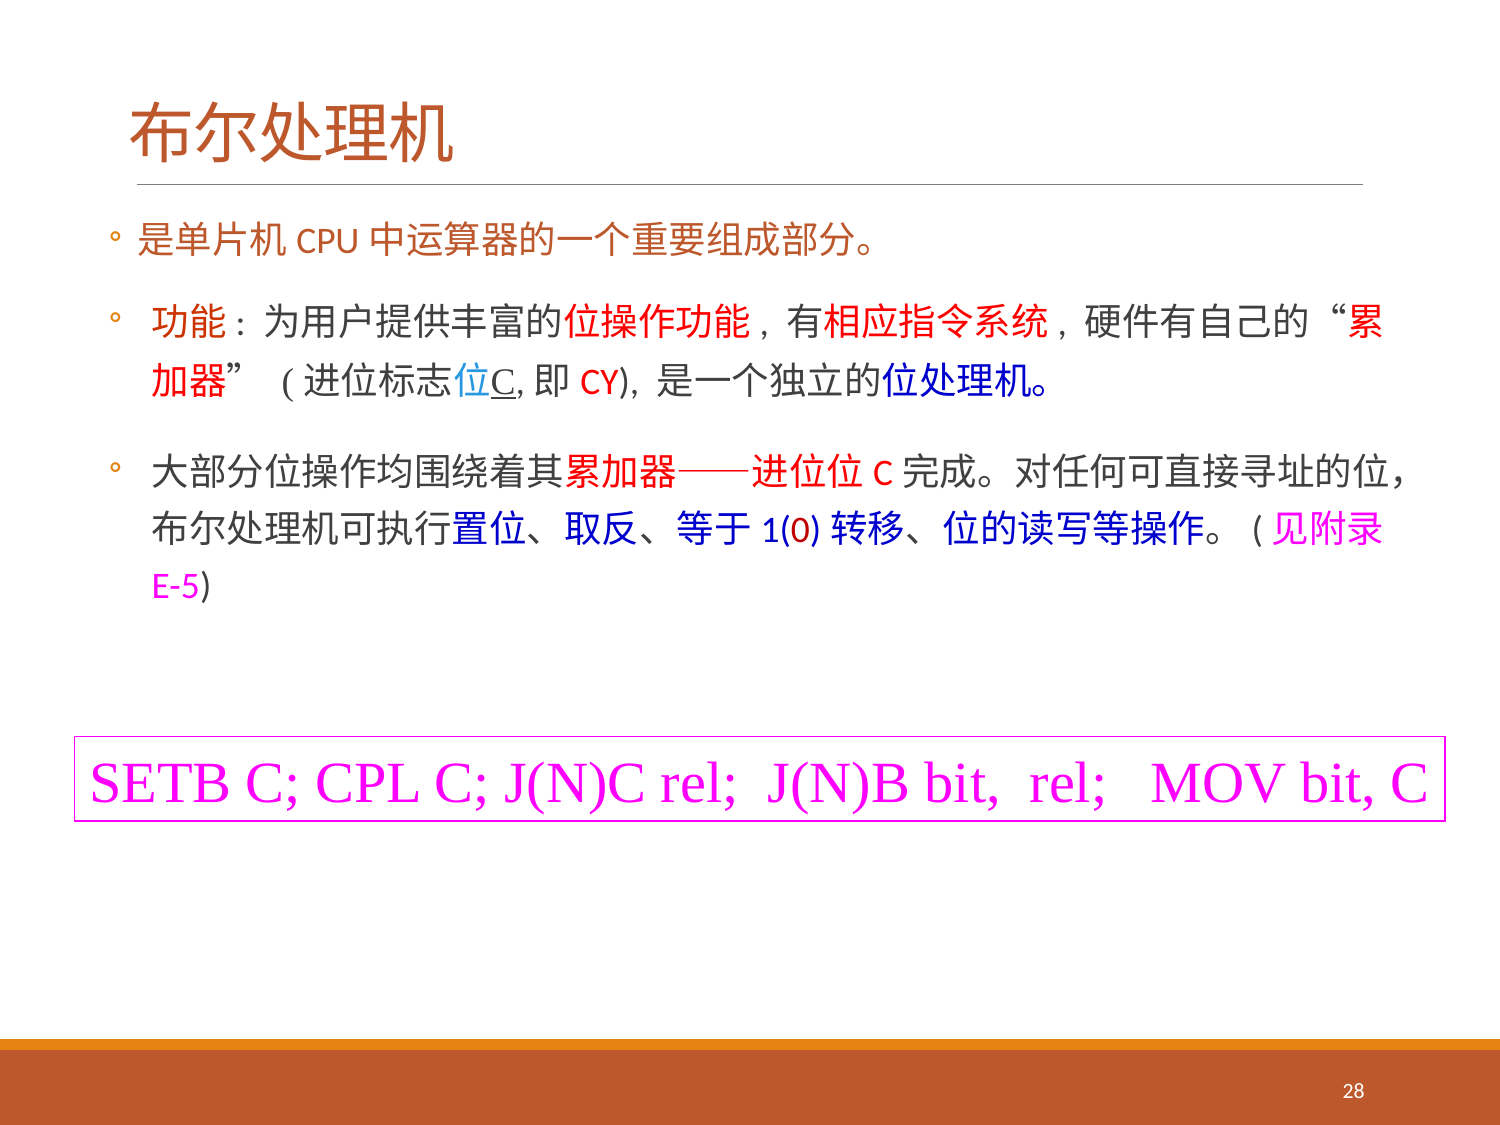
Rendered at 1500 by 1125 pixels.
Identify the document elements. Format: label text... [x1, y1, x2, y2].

slide_number 28 [1218, 1059, 1380, 1120]
title 布尔处理机 [113, 95, 1338, 179]
list 是单片机CPU中运算器的一个重要组成部分。 功能: 为用户提供丰富的位操作功能, 有相应指令系统, 硬件有自己的“累加器” (进位标志位C,即CY), 是一个独立的位处理机。 大部分位操作均围绕着其累加器——进位位C完成。对任何可直接寻址的位，布尔处理机可执行置位、取反、等于1(0)转移、位的读写等操作。(见附录E-5) [108, 197, 1415, 690]
text_box SETB C; CPL C; J(N)C rel; J(N)B bit, rel; MOV bit, C [74, 736, 1446, 822]
